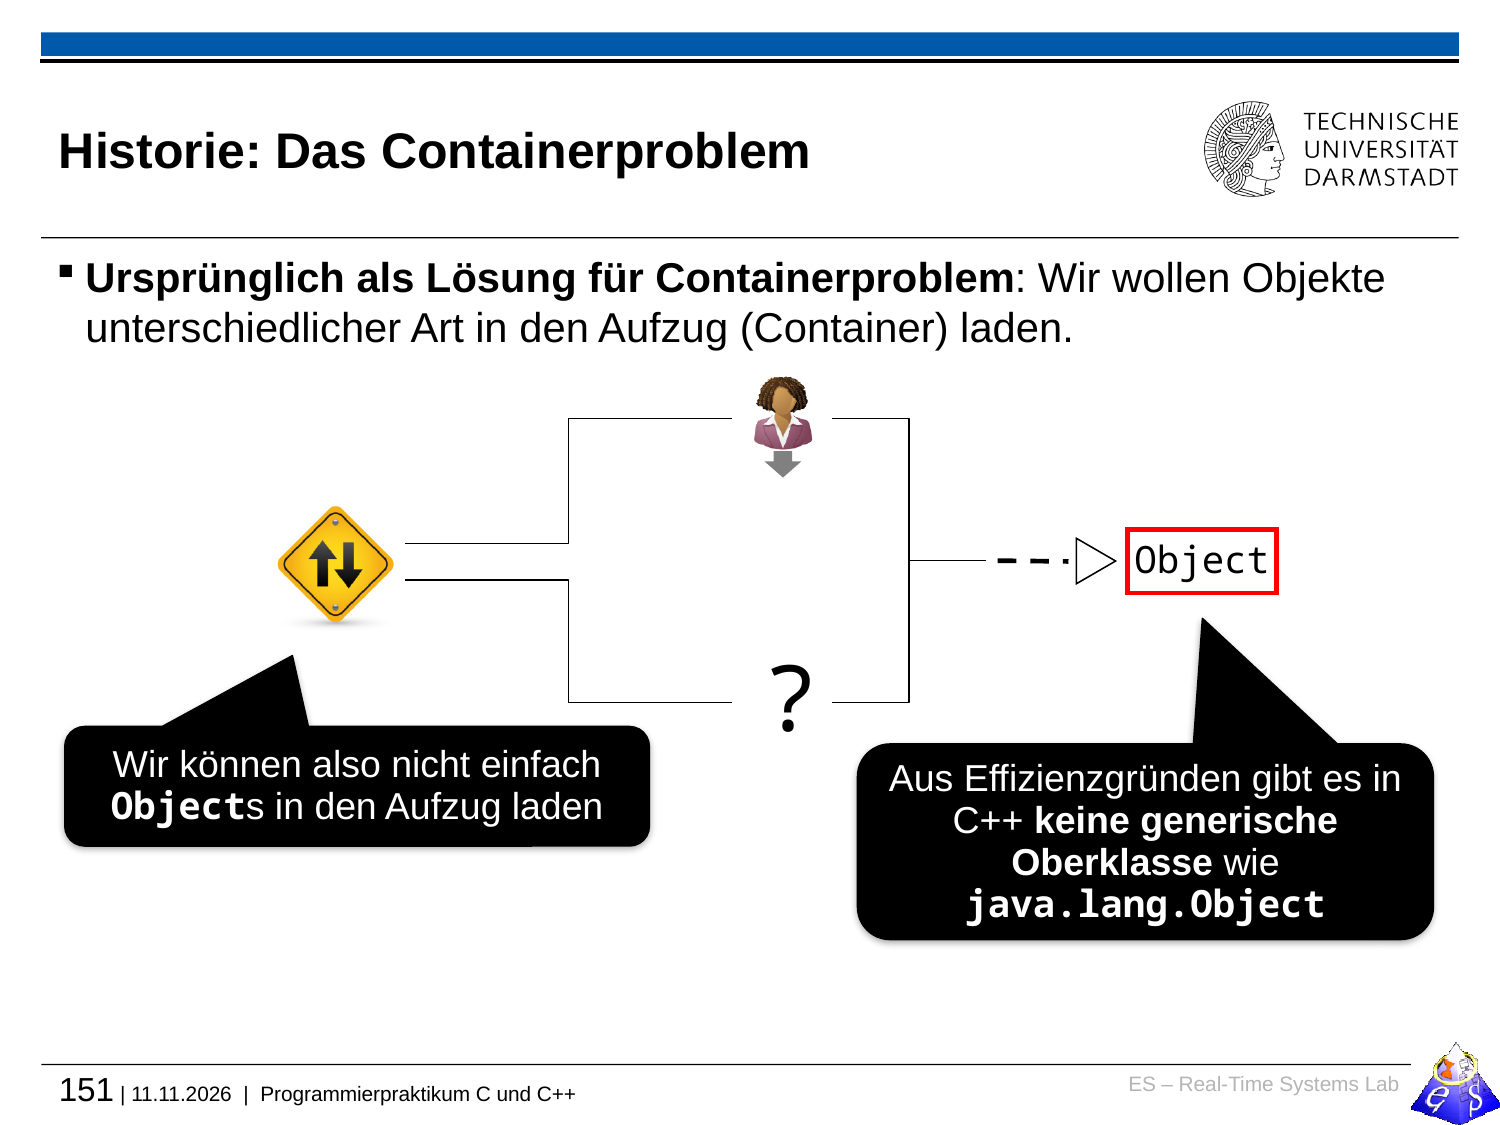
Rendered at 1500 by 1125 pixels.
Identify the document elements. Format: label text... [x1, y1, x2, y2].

list Ursprünglich als Lösung für Containerproblem: Wir wollen Objekte unterschiedlicher Art in den Aufzug (Container) laden. [41, 243, 1459, 1059]
picture [265, 495, 406, 641]
picture [1187, 84, 1483, 214]
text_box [831, 418, 986, 559]
text_box ? [748, 642, 834, 760]
text_box [1076, 538, 1116, 584]
text_box Object [1127, 529, 1277, 594]
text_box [404, 418, 732, 544]
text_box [753, 373, 817, 478]
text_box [831, 560, 986, 703]
text_box Aus Effizienzgründen gibt es in C++ keine generische Oberklasse wie java.lang.Object [856, 617, 1435, 941]
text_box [405, 579, 732, 703]
text_box Wir können also nicht einfach Objects in den Aufzug laden [64, 654, 651, 847]
title Historie: Das Containerproblem [58, 80, 1187, 218]
picture [1411, 1041, 1500, 1125]
